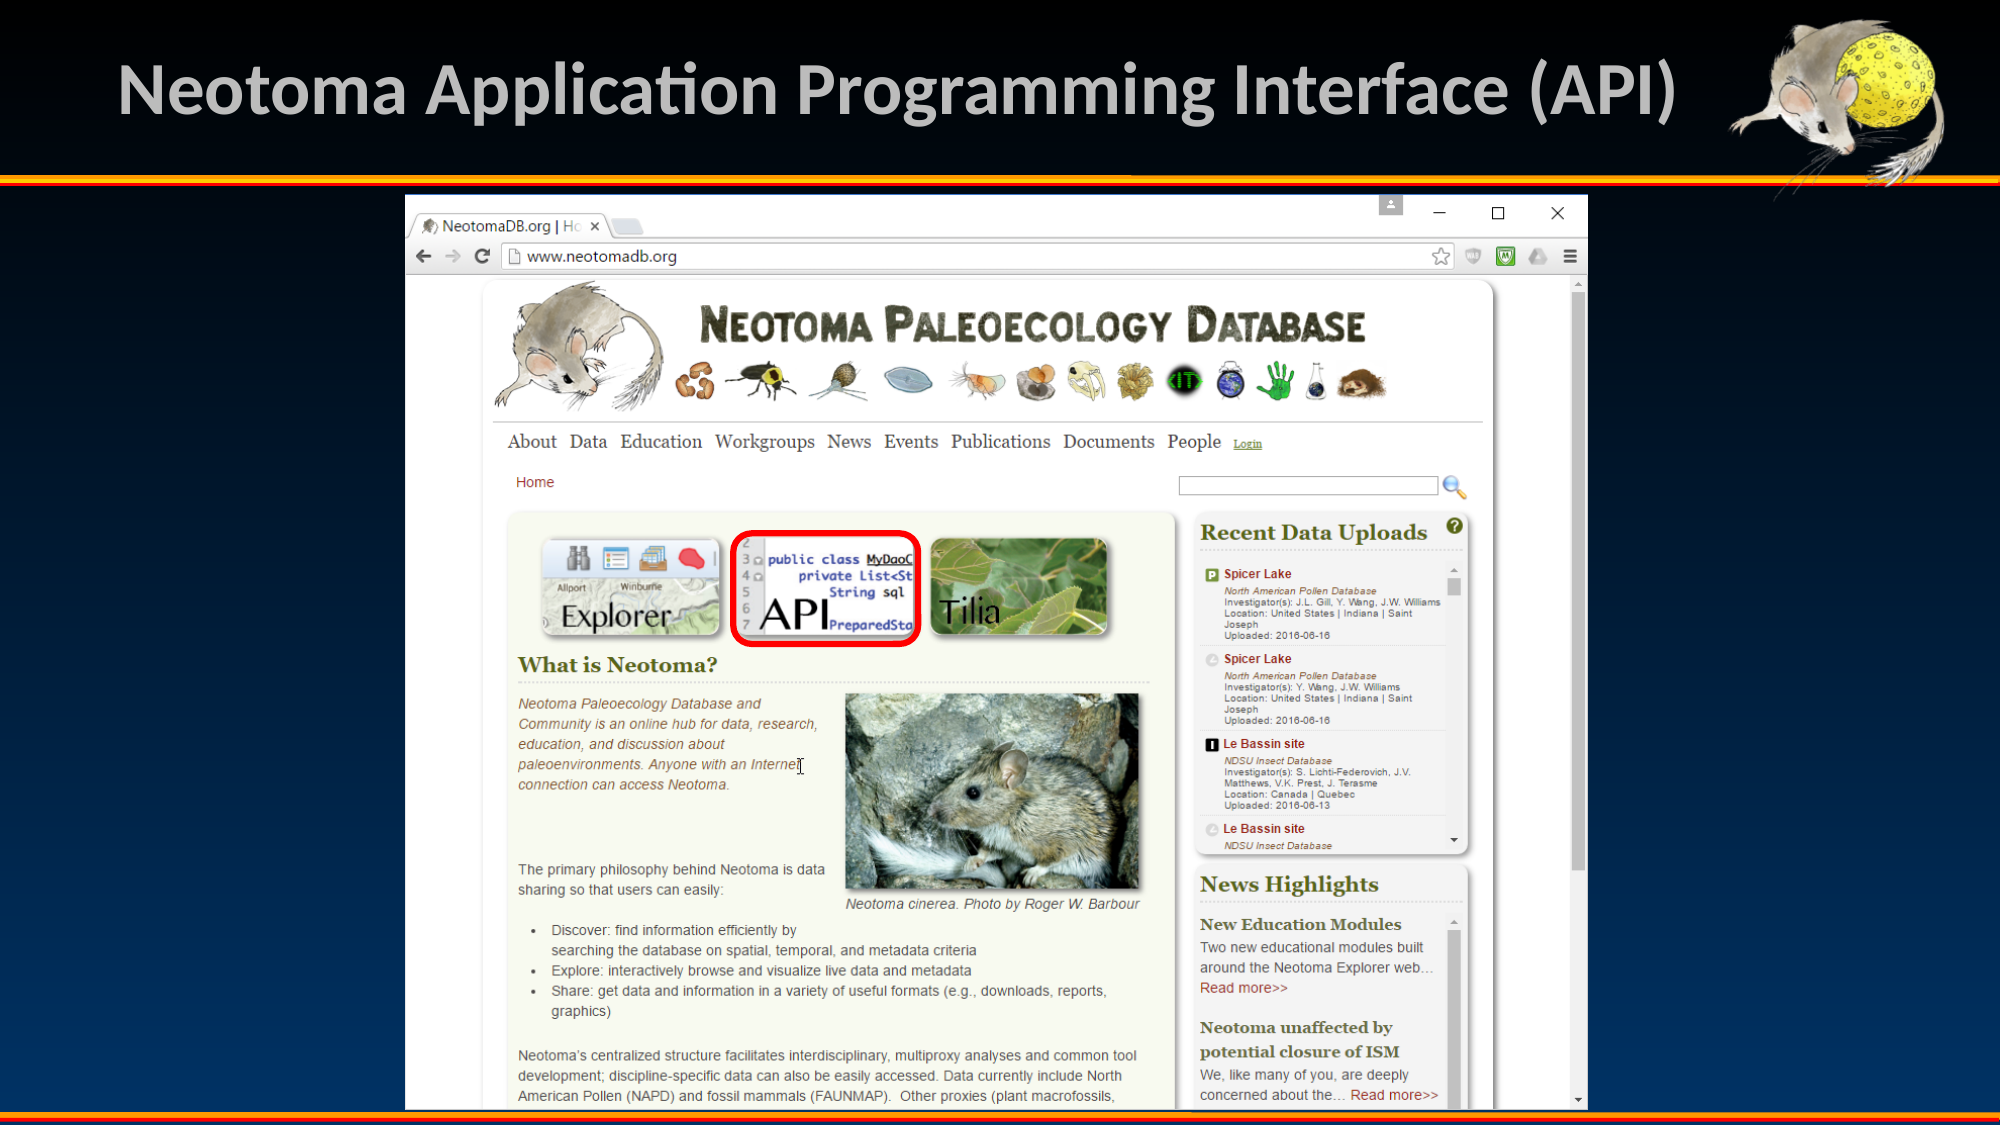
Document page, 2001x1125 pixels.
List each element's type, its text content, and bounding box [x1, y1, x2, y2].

picture [1697, 0, 1998, 224]
picture [404, 194, 1588, 1111]
text_box Neotoma Application Programming Interface (API) [102, 31, 1692, 137]
